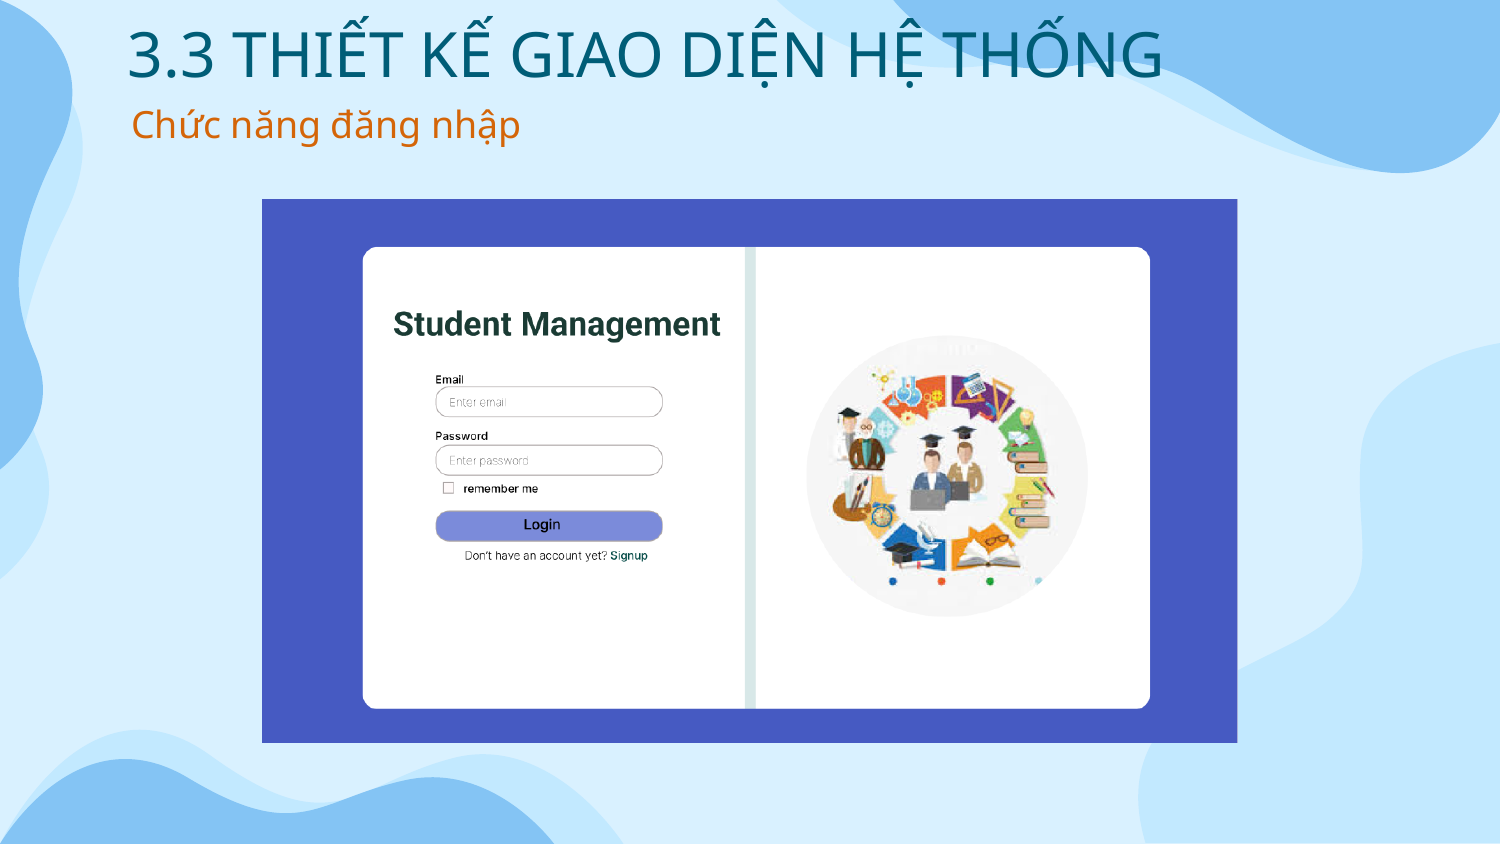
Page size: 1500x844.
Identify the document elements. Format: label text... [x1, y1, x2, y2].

picture [262, 199, 1238, 744]
text_box Chức năng đăng nhập [116, 85, 806, 182]
title 3.3 THIẾT KẾ GIAO DIỆN HỆ THỐNG [36, 0, 1258, 114]
